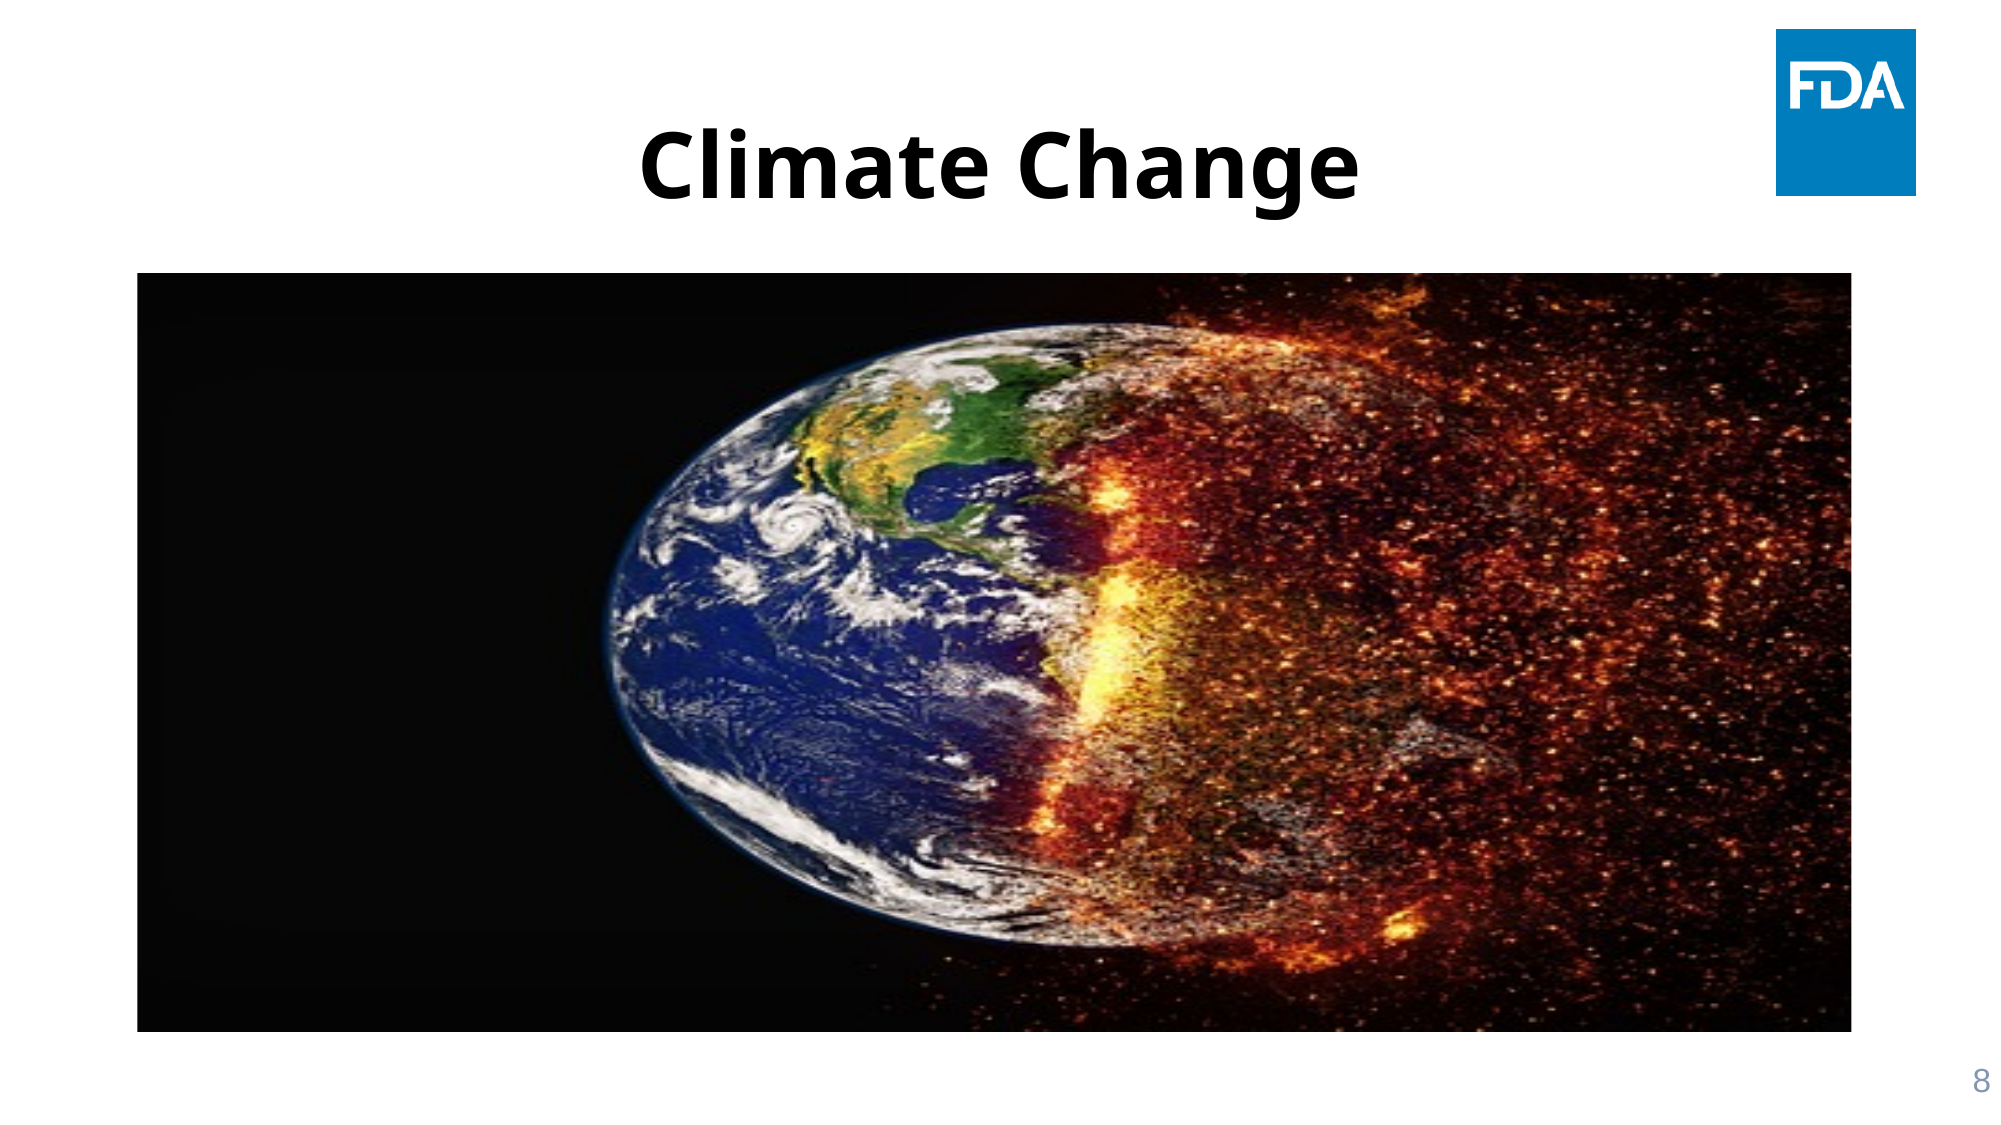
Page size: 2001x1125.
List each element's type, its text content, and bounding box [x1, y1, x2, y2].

picture [1863, 62, 1903, 108]
title Climate Change [137, 59, 1863, 278]
picture [137, 273, 1852, 1033]
